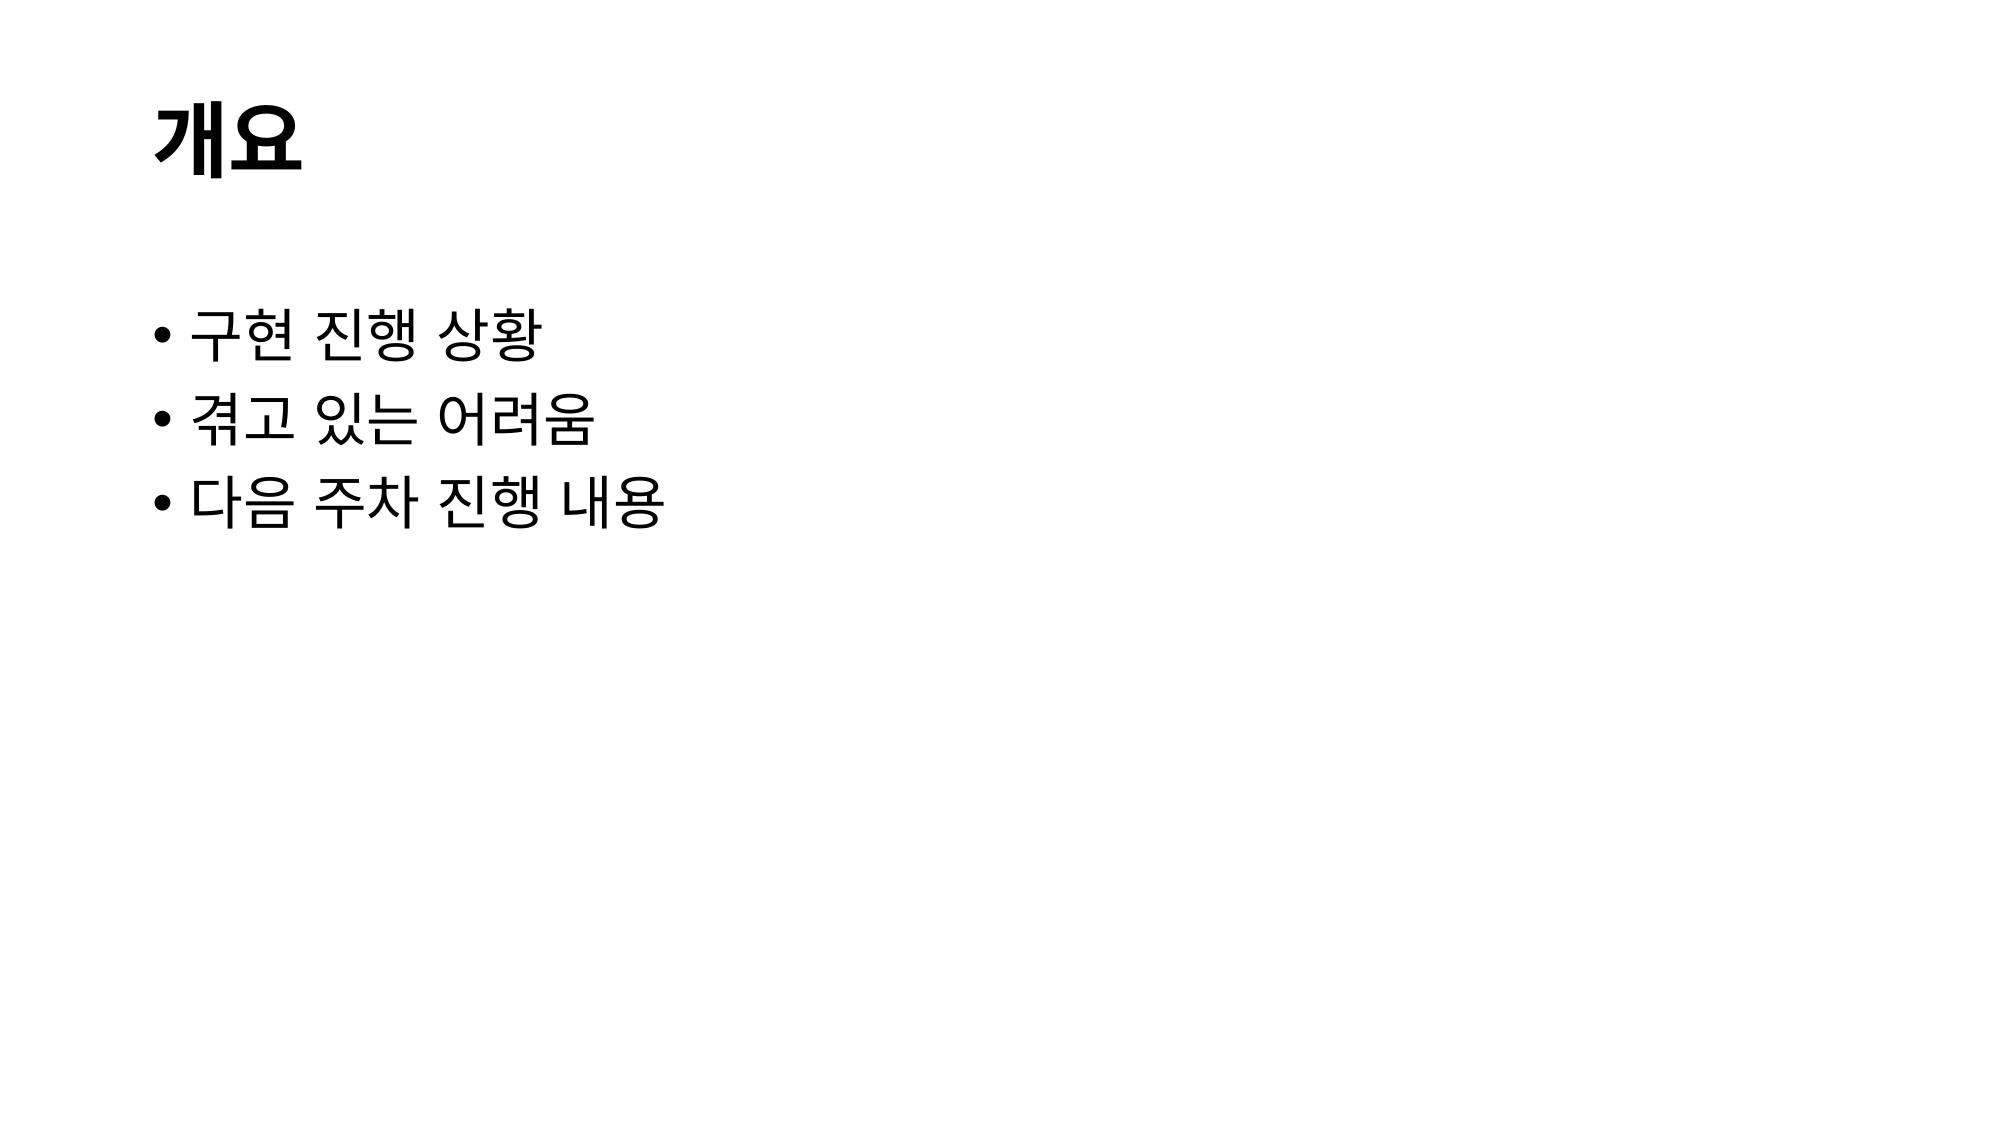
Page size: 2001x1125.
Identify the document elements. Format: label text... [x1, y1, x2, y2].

list 구현 진행 상황 겪고 있는 어려움 다음 주차 진행 내용 [137, 299, 1863, 1014]
title 개요 [137, 35, 1863, 253]
